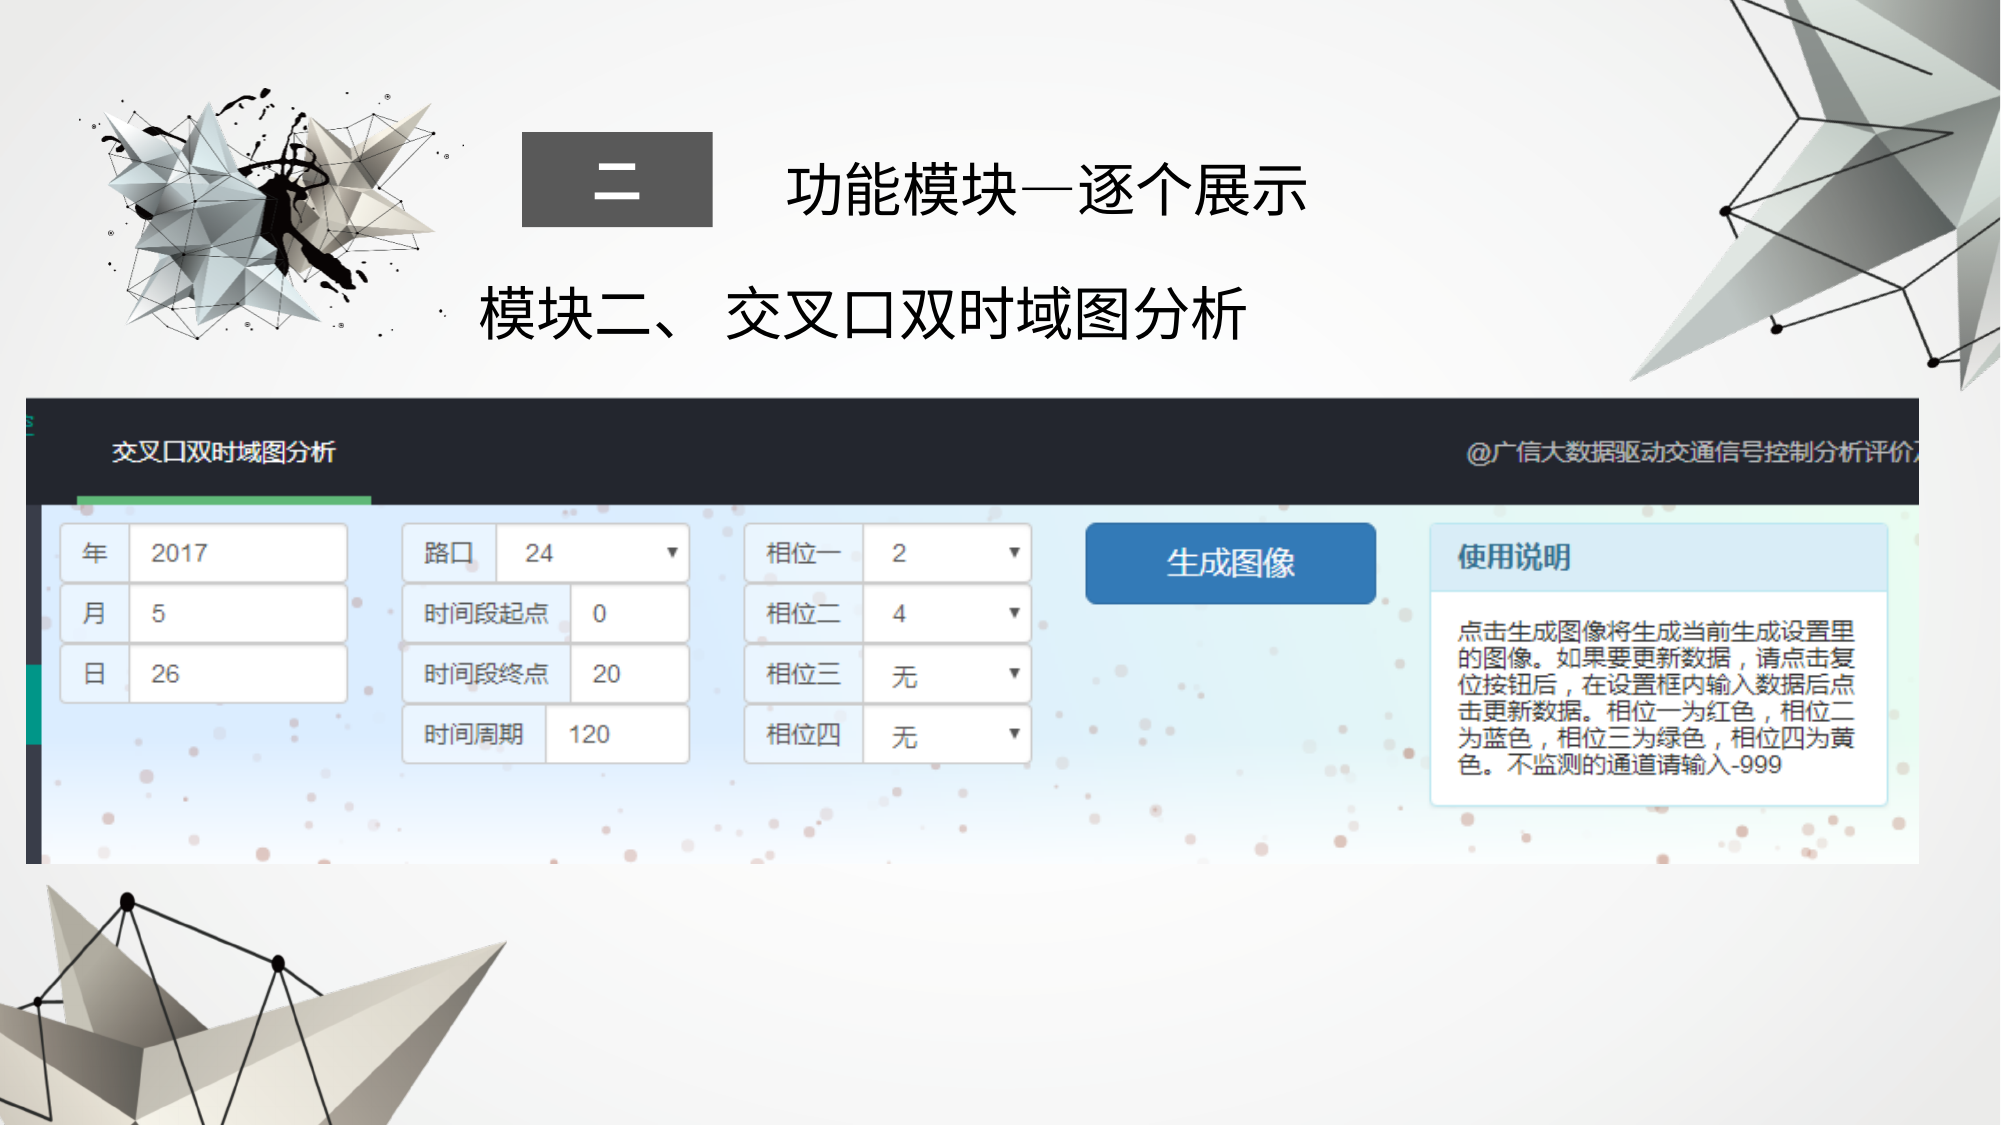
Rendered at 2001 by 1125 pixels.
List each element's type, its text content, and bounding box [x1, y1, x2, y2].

text_box 模块二、 交叉口双时域图分析 [463, 269, 1593, 355]
picture [0, 0, 2001, 1125]
text_box 功能模块—逐个展示 [771, 145, 1551, 230]
text_box 二 [521, 131, 714, 228]
